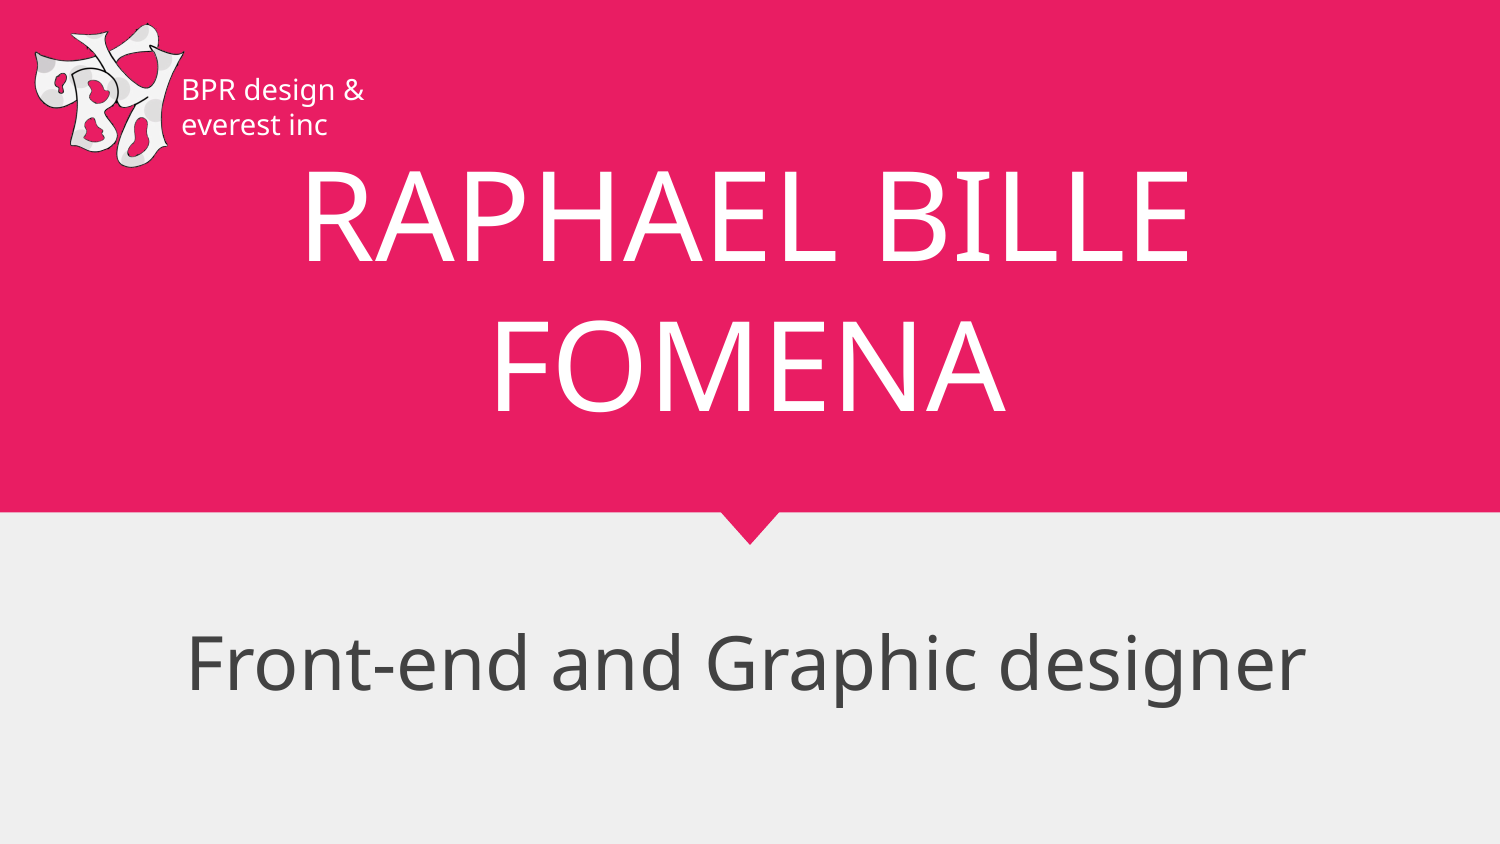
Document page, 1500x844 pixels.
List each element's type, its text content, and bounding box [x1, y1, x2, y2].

subtitle Front-end and Graphic designer [67, 557, 1427, 765]
text_box BPR design & everest inc [280, 56, 580, 157]
title RAPHAEL BILLE FOMENA [67, 105, 1427, 452]
picture [0, 0, 276, 299]
